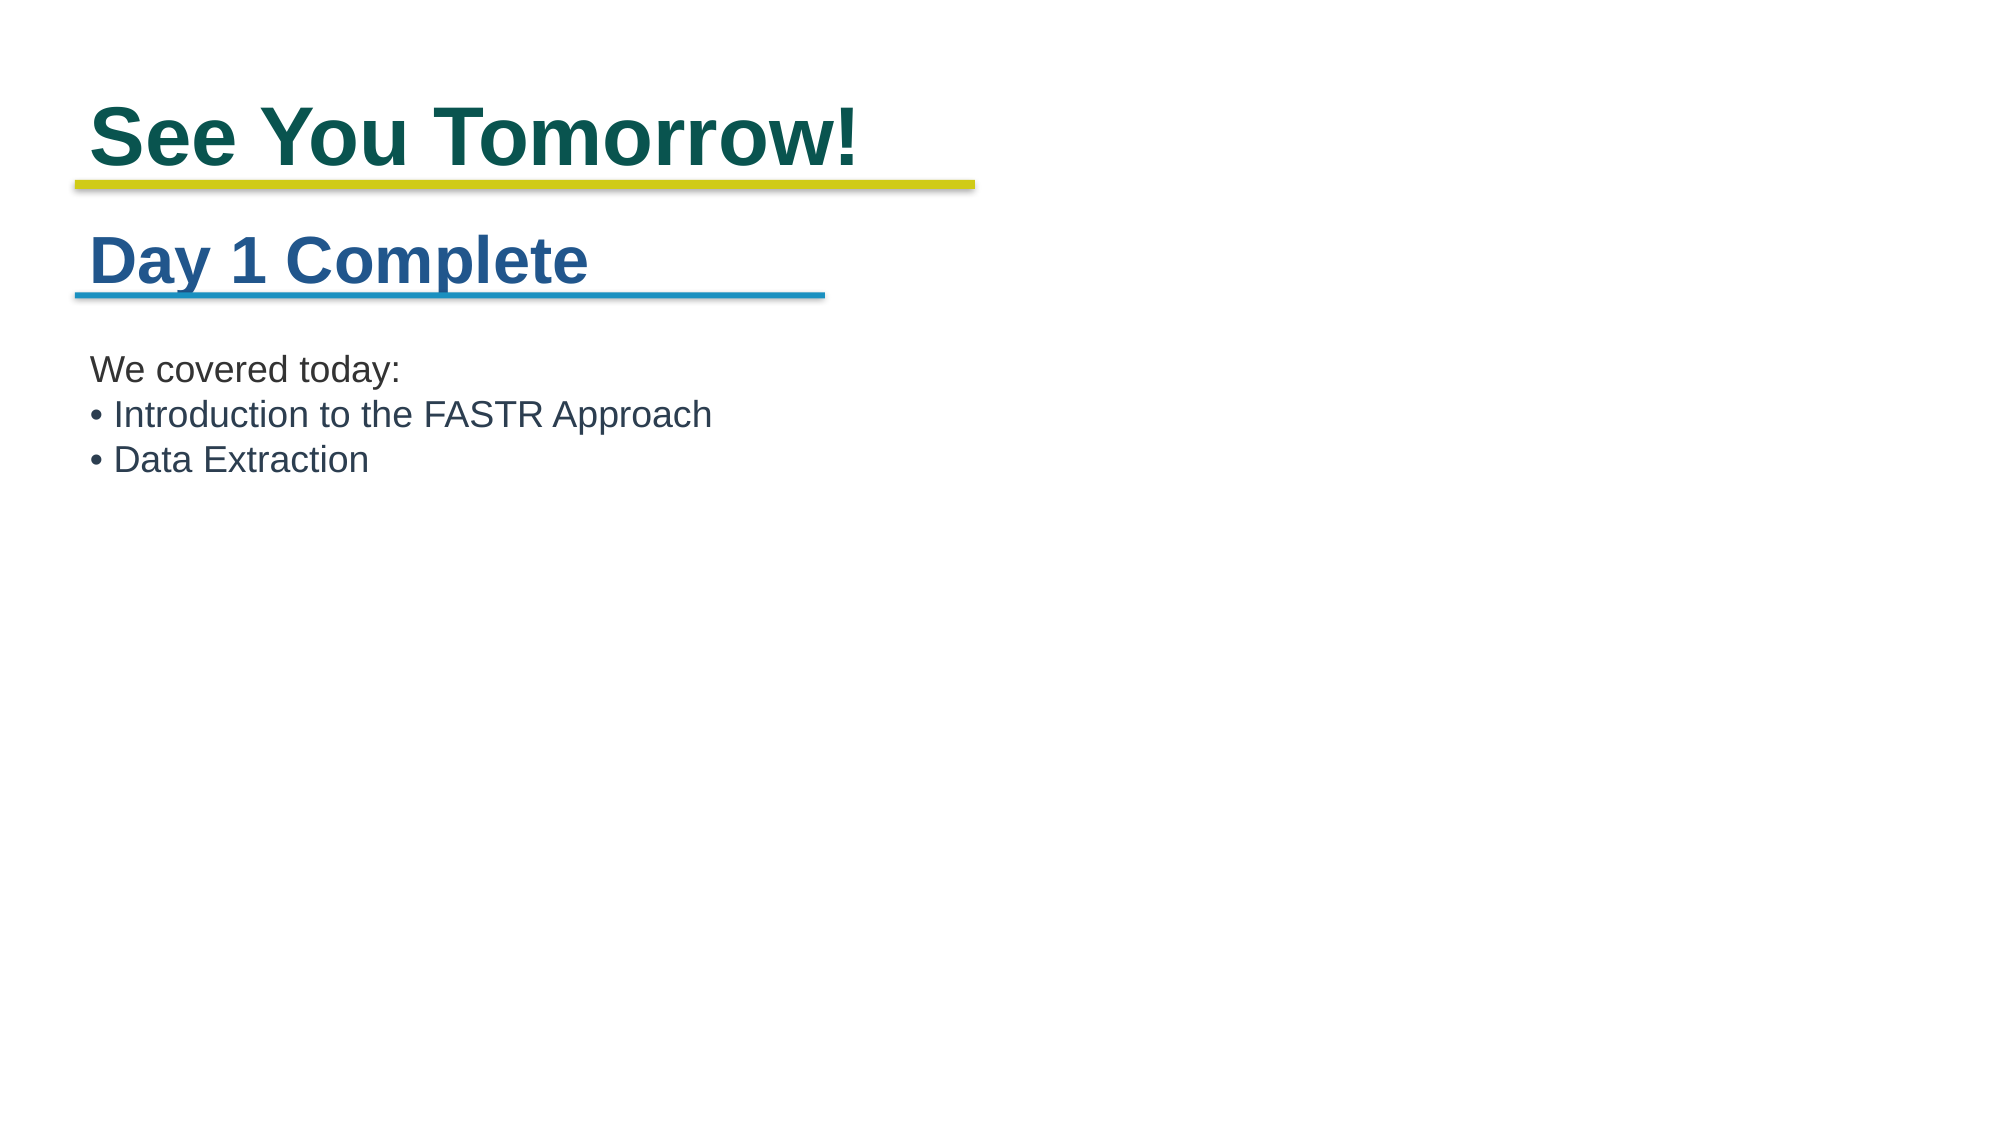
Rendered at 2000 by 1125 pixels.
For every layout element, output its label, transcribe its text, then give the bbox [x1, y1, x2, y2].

text_box We covered today: • Introduction to the FASTR Approach • Data Extraction [74, 337, 1925, 488]
text_box [74, 179, 976, 190]
text_box [74, 292, 826, 299]
text_box Day 1 Complete [74, 209, 1925, 300]
text_box See You Tomorrow! [74, 74, 1925, 195]
